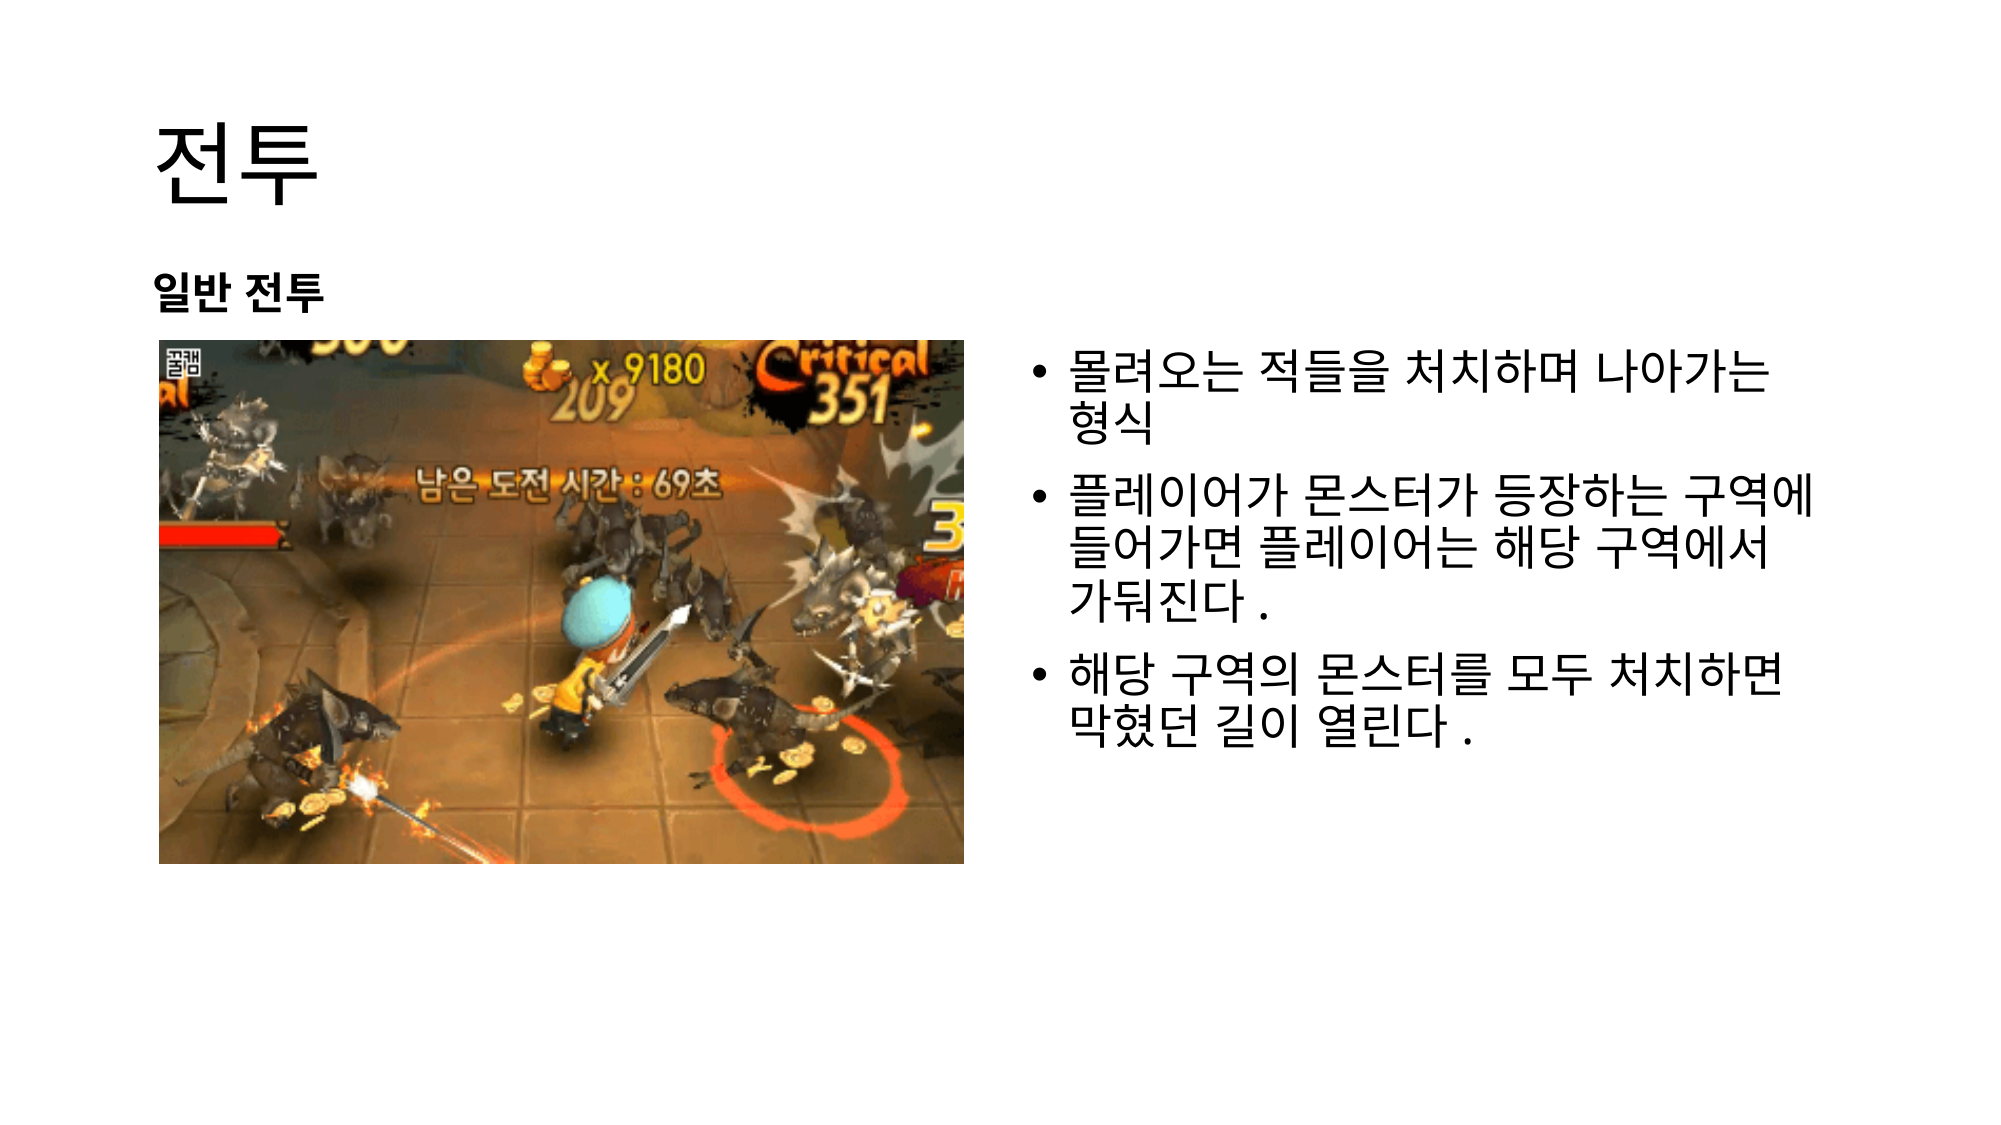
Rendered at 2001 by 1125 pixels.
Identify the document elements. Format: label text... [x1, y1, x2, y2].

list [158, 340, 965, 864]
list 일반 전투 [137, 261, 984, 327]
list 몰려오는 적들을 처치하며 나아가는 형식 플레이어가 몬스터가 등장하는 구역에 들어가면 플레이어는 해당 구역에서 가둬진다. 해당 구역의 몬스터를 모두 처치하면 막혔던 길이 열린다. [1016, 340, 1867, 1027]
title 전투 [137, 59, 1863, 278]
